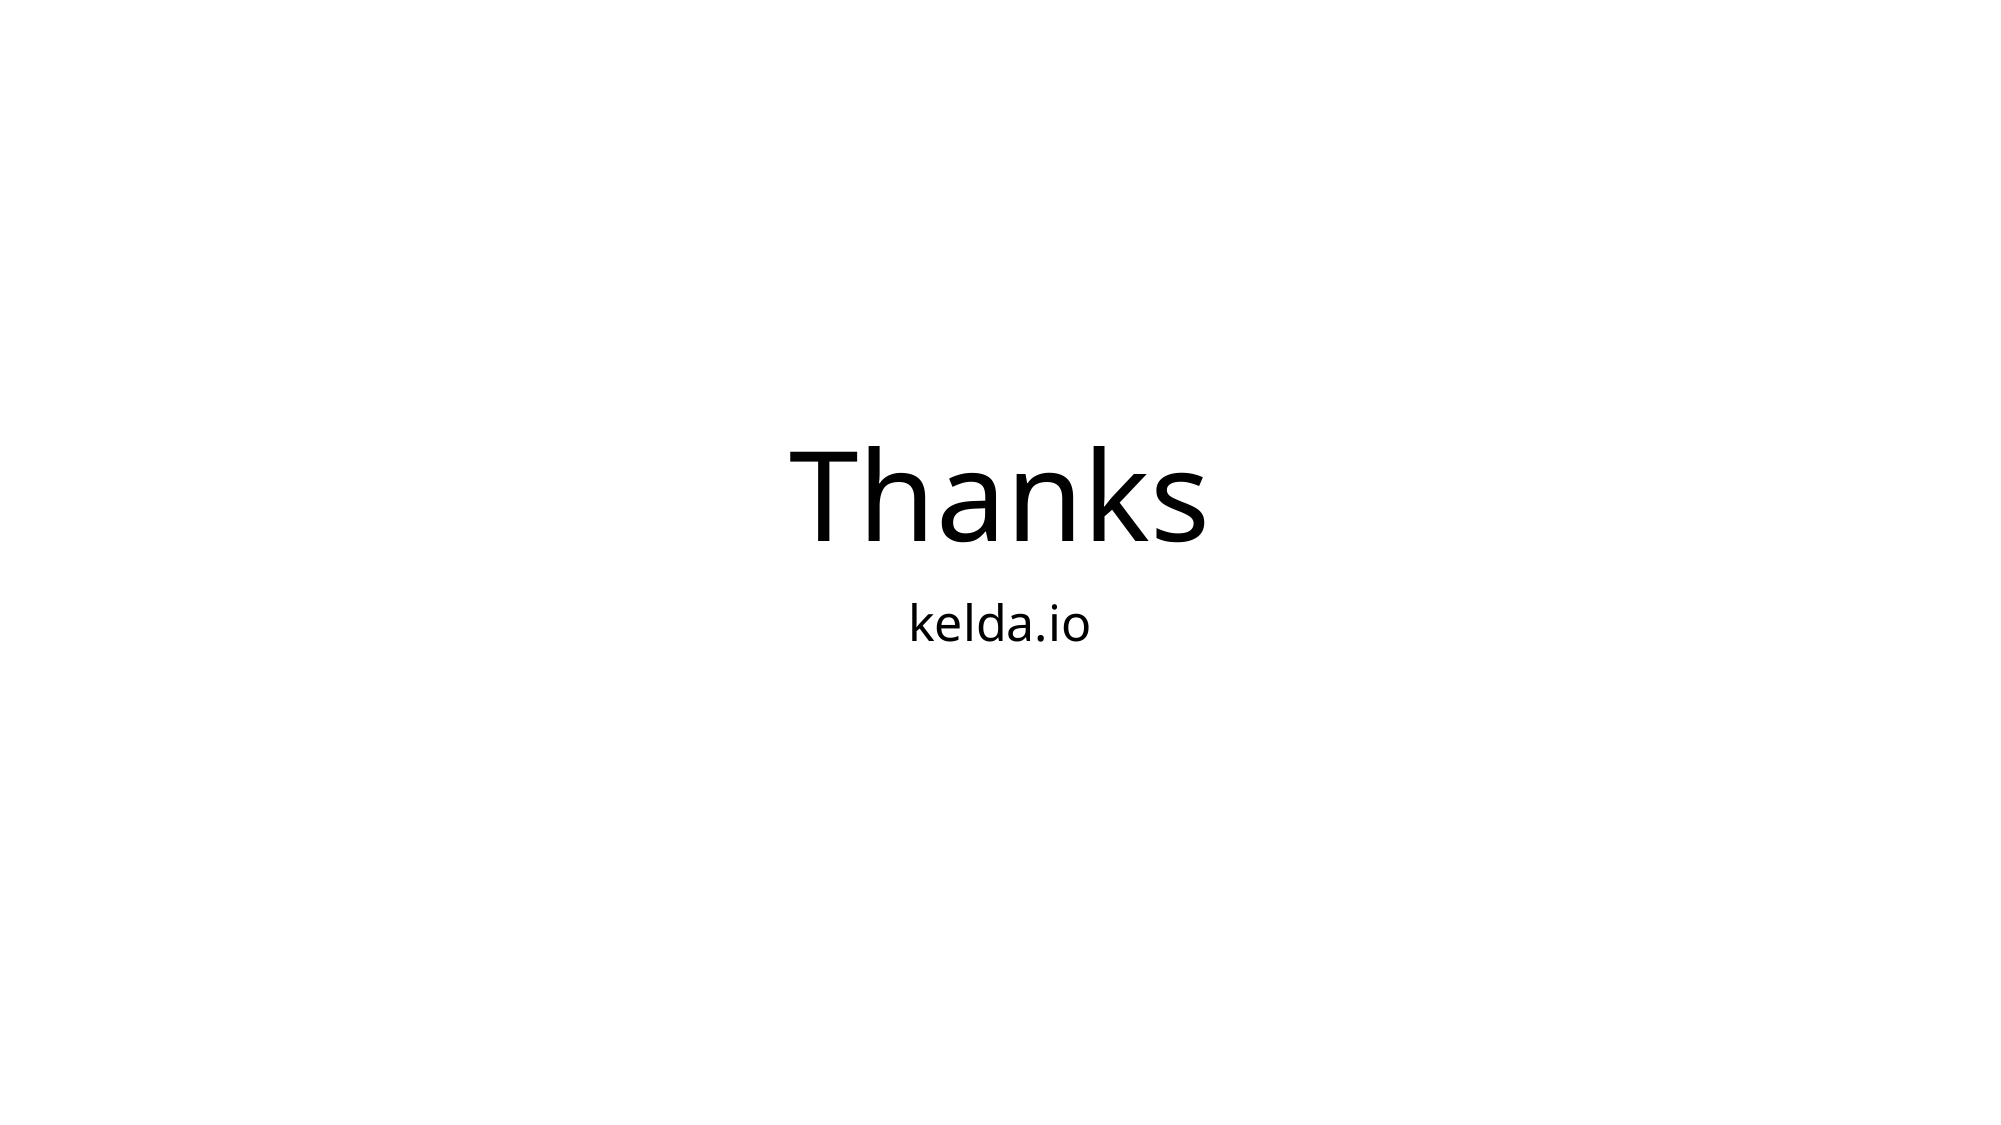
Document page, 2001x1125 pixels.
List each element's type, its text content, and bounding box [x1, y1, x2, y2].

subtitle kelda.io [249, 590, 1750, 863]
title Thanks [249, 184, 1750, 576]
